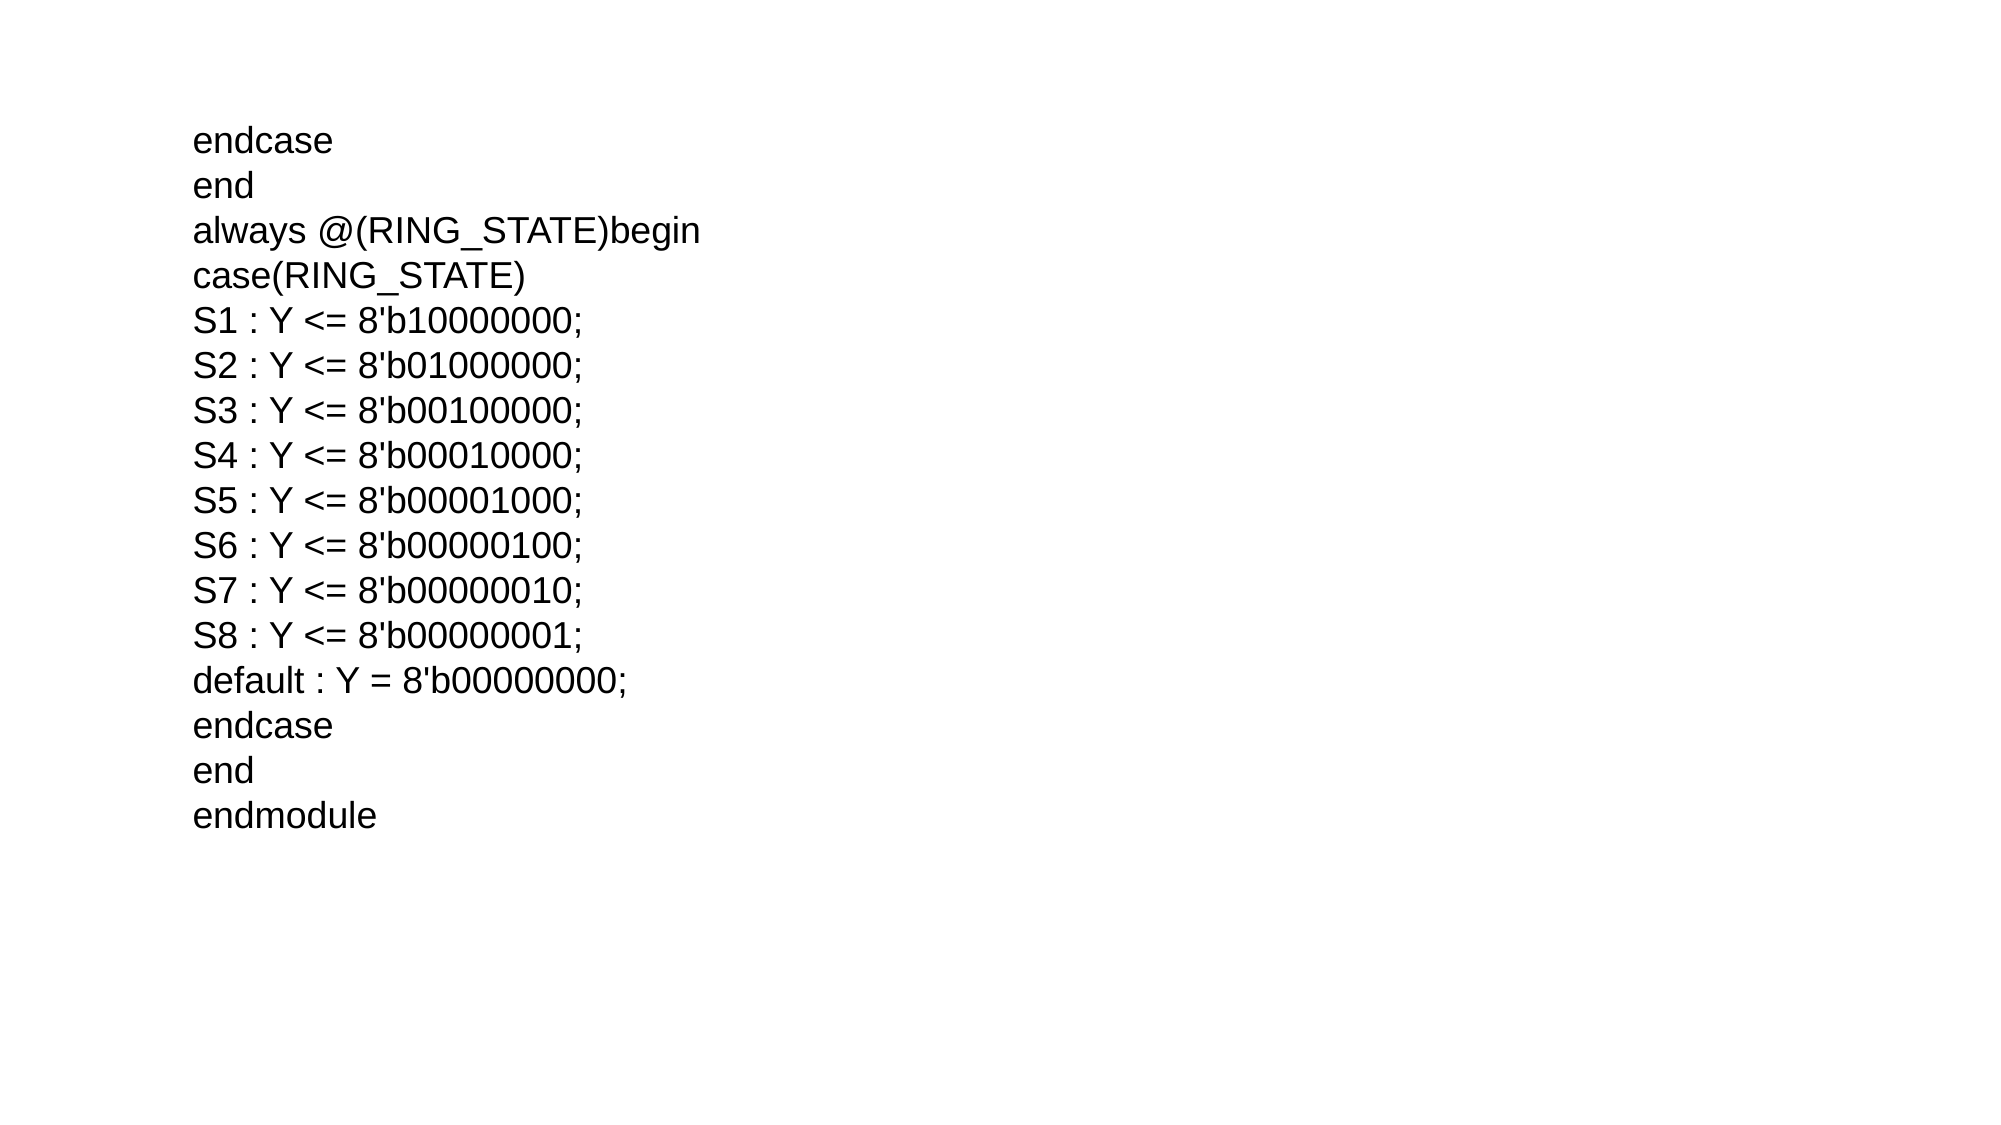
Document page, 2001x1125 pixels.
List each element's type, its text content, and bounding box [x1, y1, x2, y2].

text_box endcase end always @(RING_STATE)begin case(RING_STATE) S1 : Y <= 8'b10000000; S2 : Y <= 8'b01000000; S3 : Y <= 8'b00100000; S4 : Y <= 8'b00010000; S5 : Y <= 8'b00001000; S6 : Y <= 8'b00000100; S7 : Y <= 8'b00000010; S8 : Y <= 8'b00000001; default : Y = 8'b00000000; endcase end endmodule [177, 108, 1372, 889]
